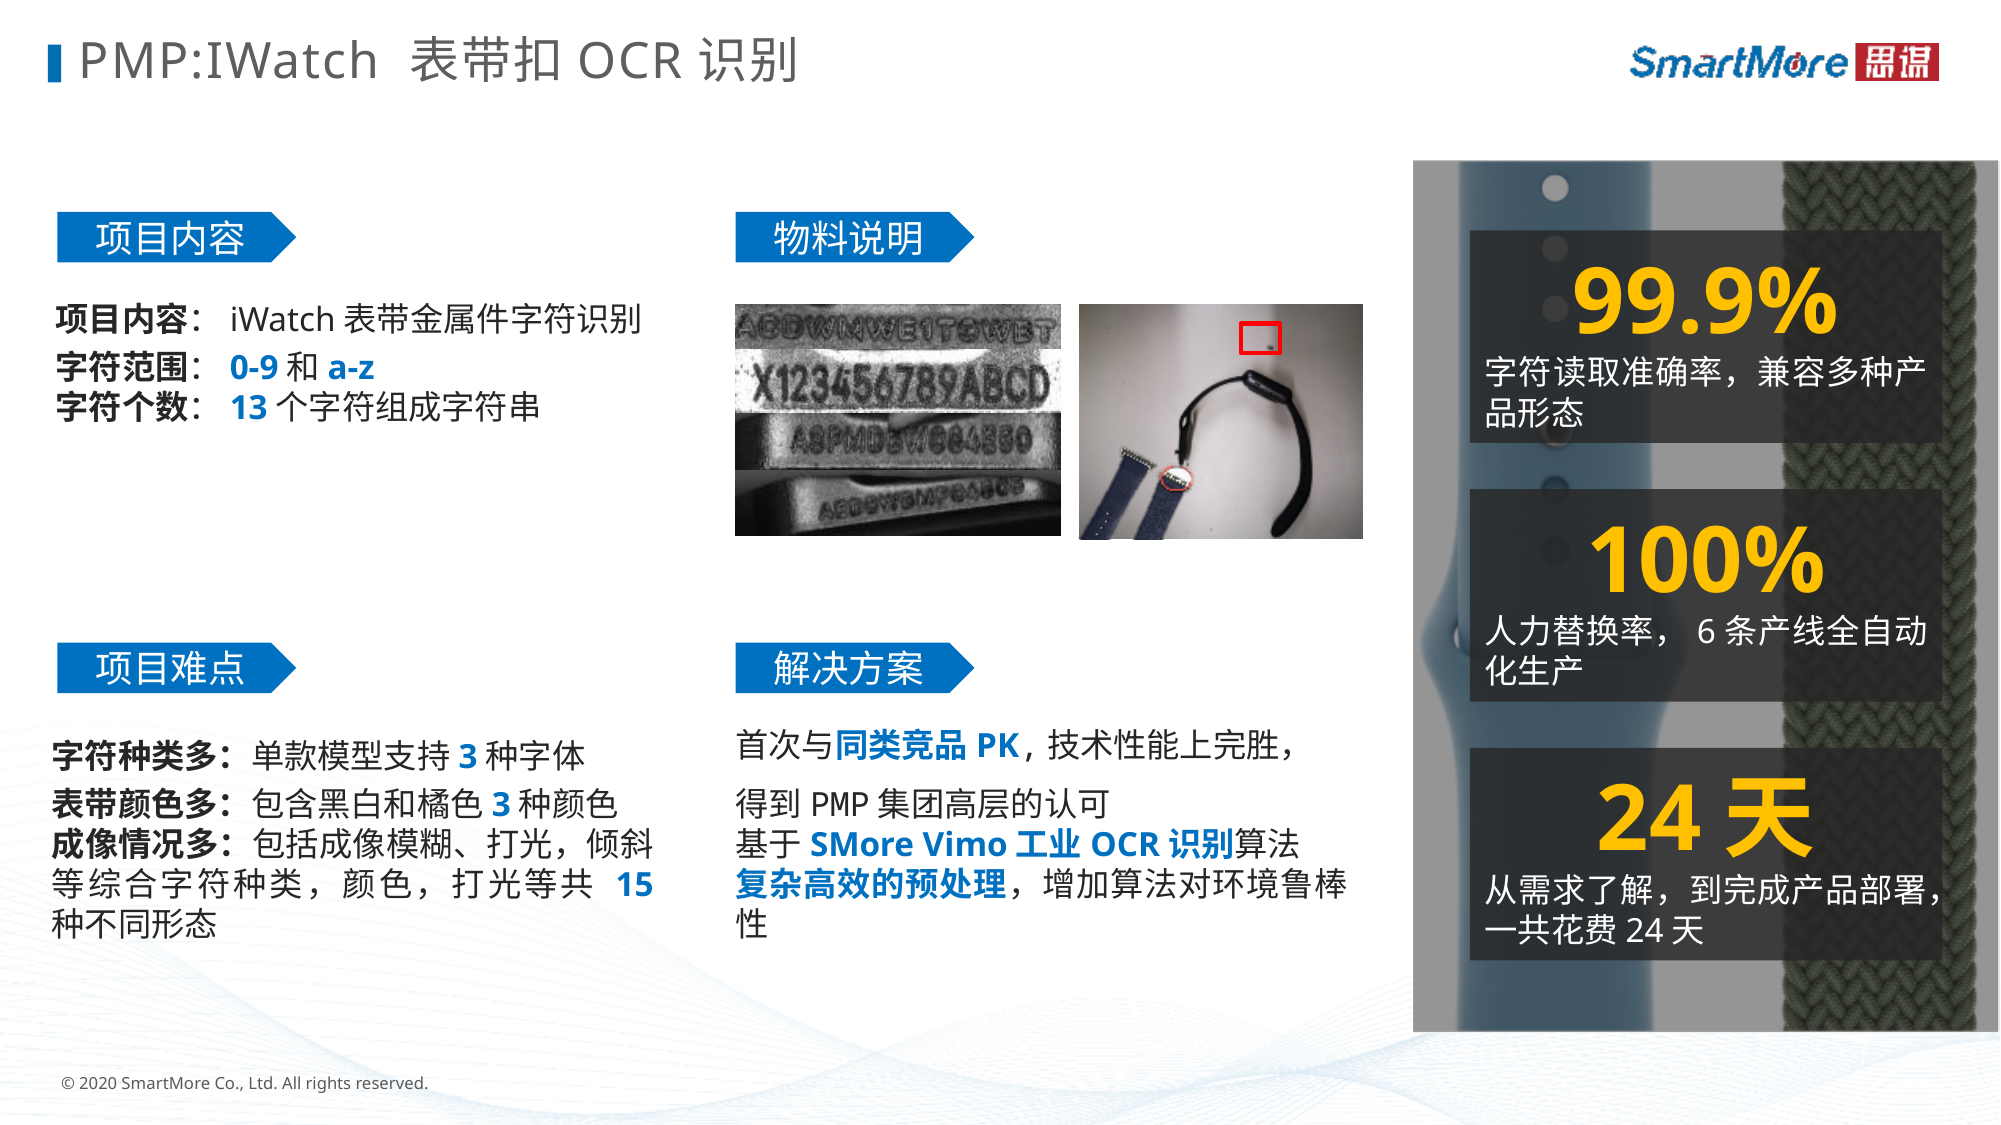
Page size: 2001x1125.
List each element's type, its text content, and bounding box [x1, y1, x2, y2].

text_box 解决方案 [734, 641, 976, 695]
text_box 项目难点 [56, 641, 298, 695]
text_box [735, 304, 1061, 536]
text_box 项目内容 [56, 210, 298, 264]
text_box 项目内容：iWatch表带金属件字符识别 字符范围：0-9和a-z 字符个数：13个字符组成字符串 [40, 290, 723, 434]
text_box 字符种类多：单款模型支持3种字体 表带颜色多：包含黑白和橘色3种颜色 成像情况多：包括成像模糊、打光，倾斜等综合字符种类，颜色，打光等共 15 种不同形态 [36, 728, 669, 951]
text_box 首次与同类竞品PK,技术性能上完胜， 得到PMP集团高层的认可 基于SMore Vimo工业OCR识别算法 复杂高效的预处理，增加算法对环境鲁棒性 [720, 727, 1363, 951]
title PMP:IWatch 表带扣OCR识别 [78, 34, 1565, 90]
picture [0, 0, 2001, 1125]
text_box 物料说明 [734, 210, 976, 264]
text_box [1079, 304, 1363, 539]
